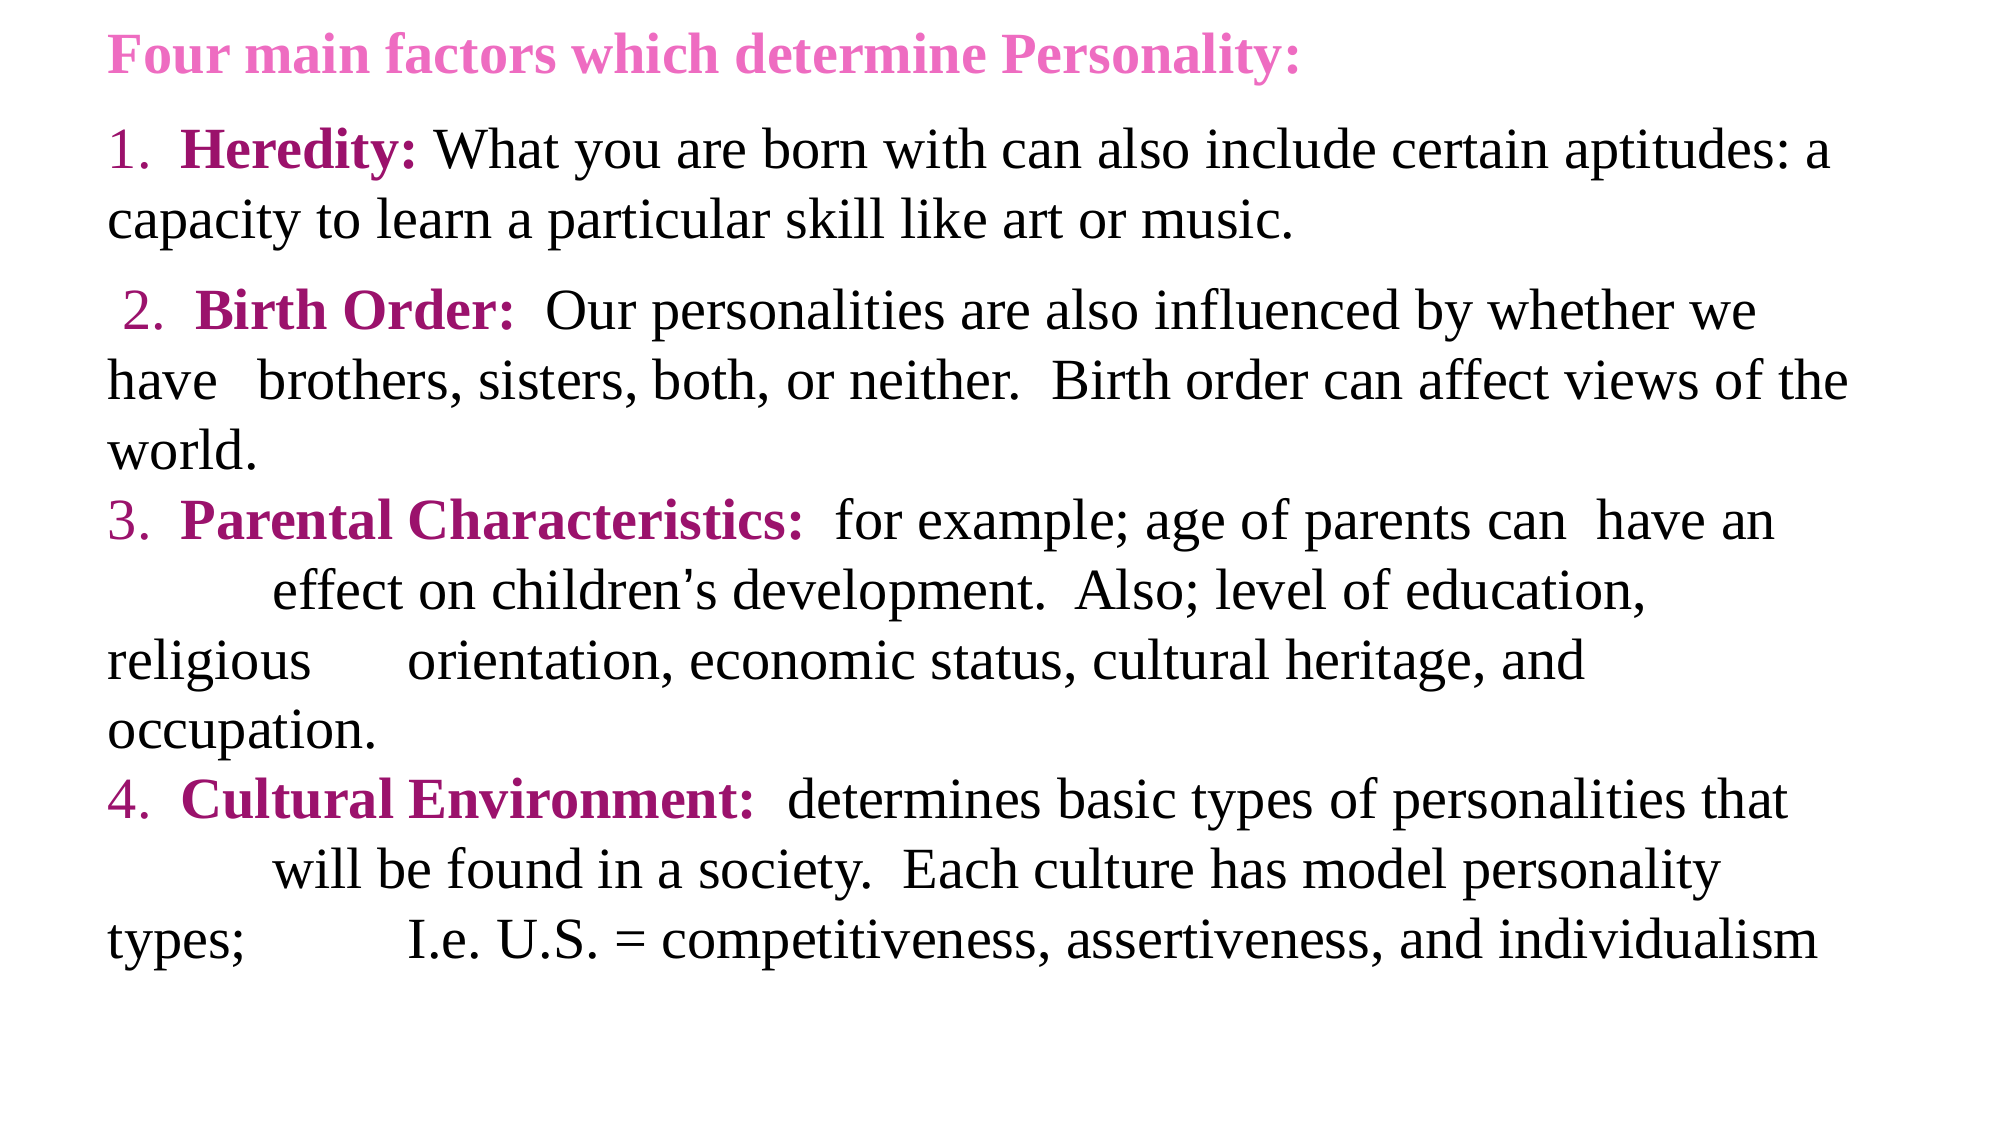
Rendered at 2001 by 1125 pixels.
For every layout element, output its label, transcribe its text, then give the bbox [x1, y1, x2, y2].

text_box Four main factors which determine Personality: 1. Heredity: What you are born with can also include certain aptitudes: a capacity to learn a particular skill like art or music. 2. Birth Order: Our personalities are also influenced by whether we have brothers, sisters, both, or neither. Birth order can affect views of the world. 3. Parental Characteristics: for example; age of parents can have an effect on children’s development. Also; level of education, religious orientation, economic status, cultural heritage, and occupation. 4. Cultural Environment: determines basic types of personalities that will be found in a society. Each culture has model personality types; I.e. U.S. = competitiveness, assertiveness, and individualism [92, 7, 1870, 1125]
